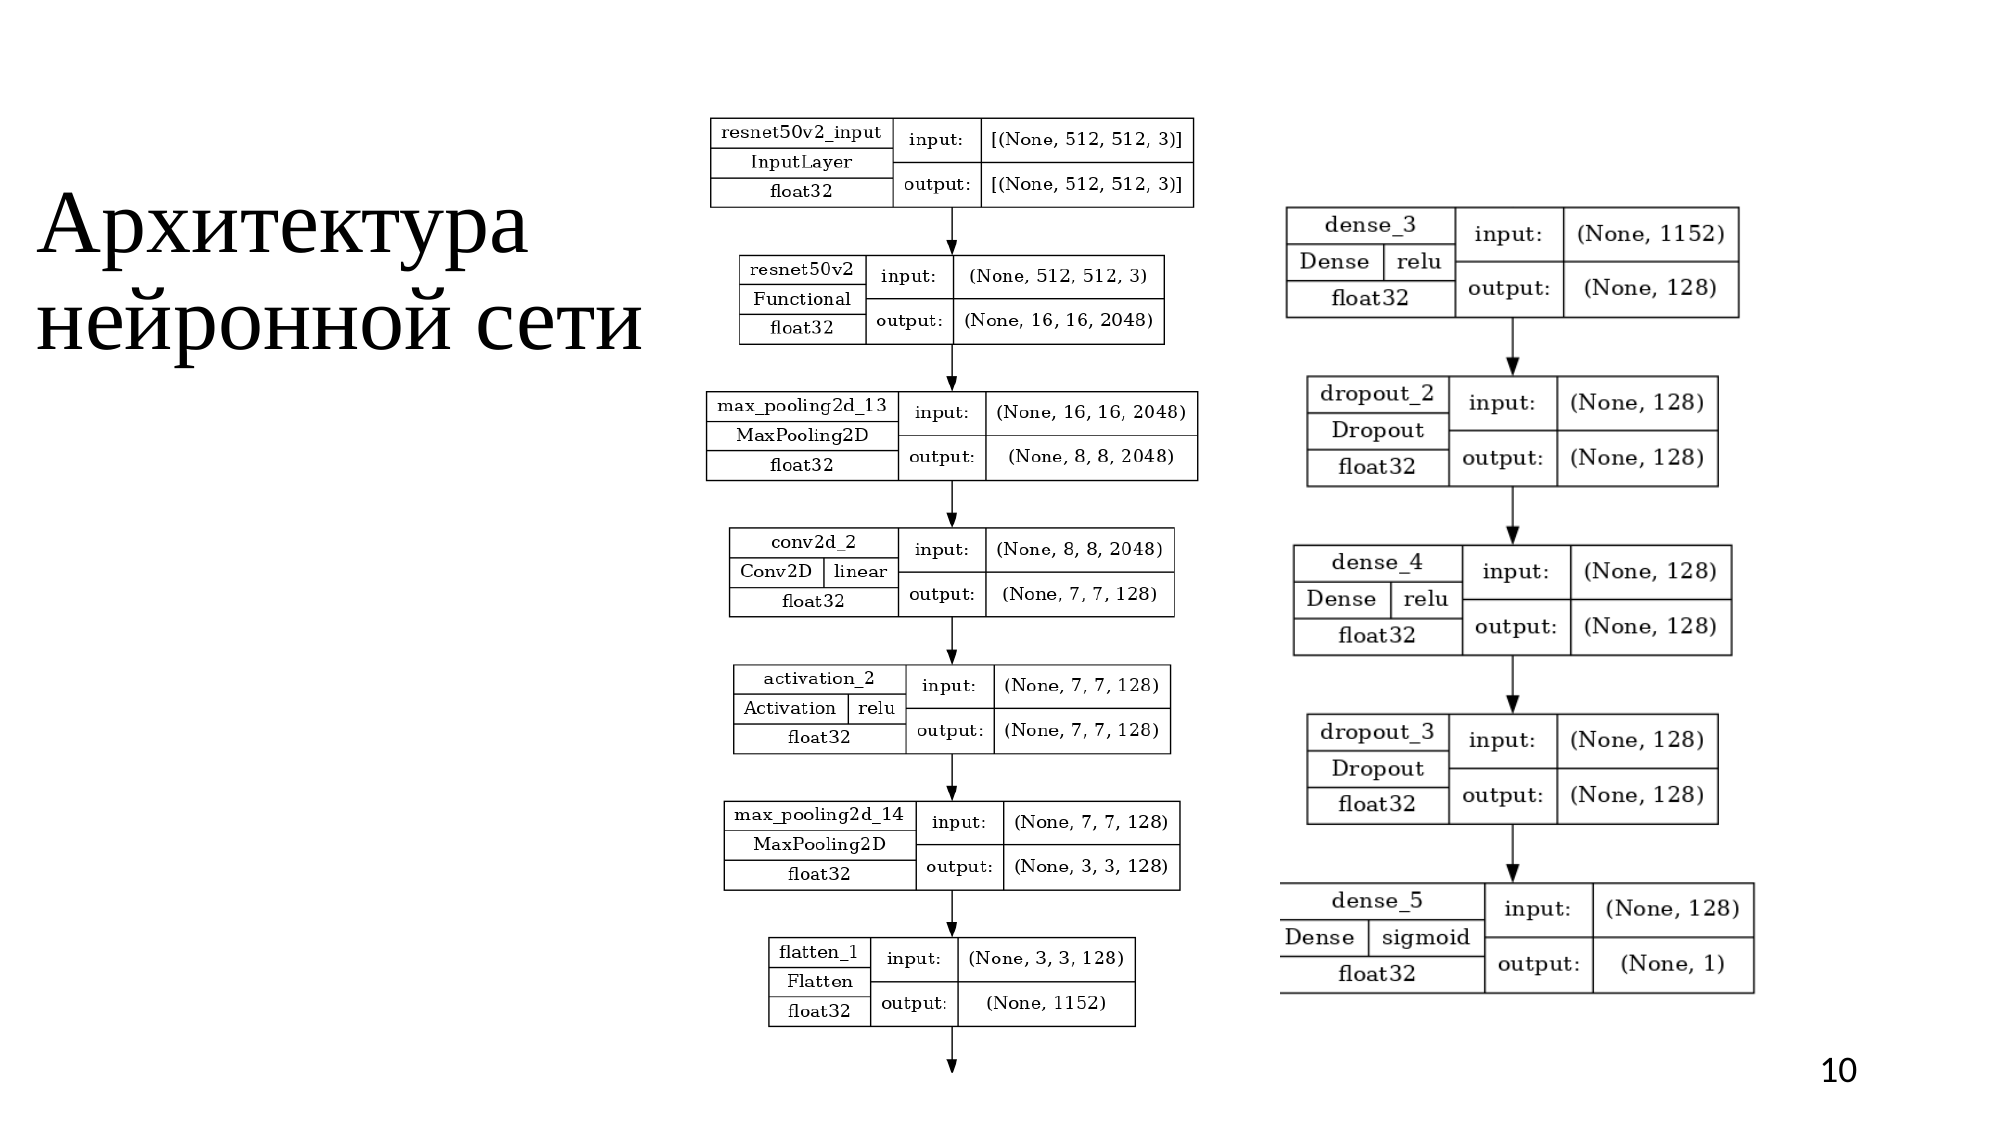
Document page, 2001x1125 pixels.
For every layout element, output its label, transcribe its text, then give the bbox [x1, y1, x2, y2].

title Архитектура нейронной сети [21, 104, 681, 377]
slide_number 10 [1783, 1037, 1873, 1097]
picture [1280, 194, 1813, 996]
picture [701, 117, 1200, 1073]
